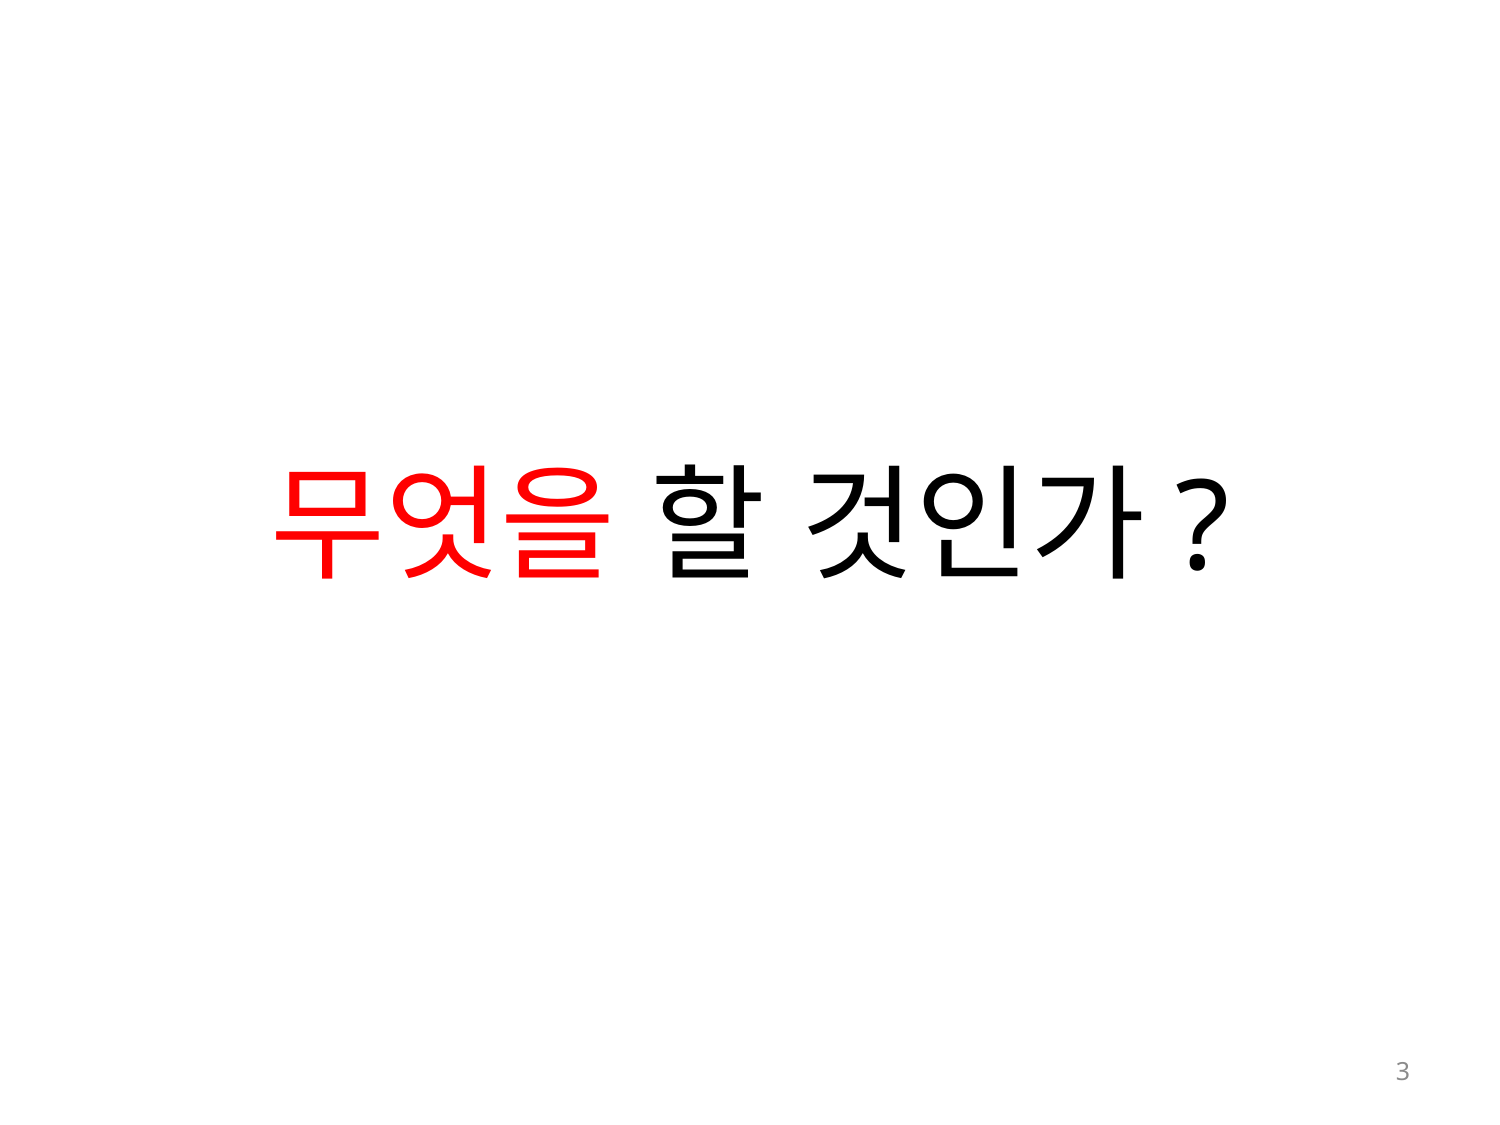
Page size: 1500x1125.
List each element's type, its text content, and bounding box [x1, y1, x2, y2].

slide_number 3 [1074, 1042, 1425, 1103]
title 무엇을 할 것인가? [112, 160, 1388, 878]
